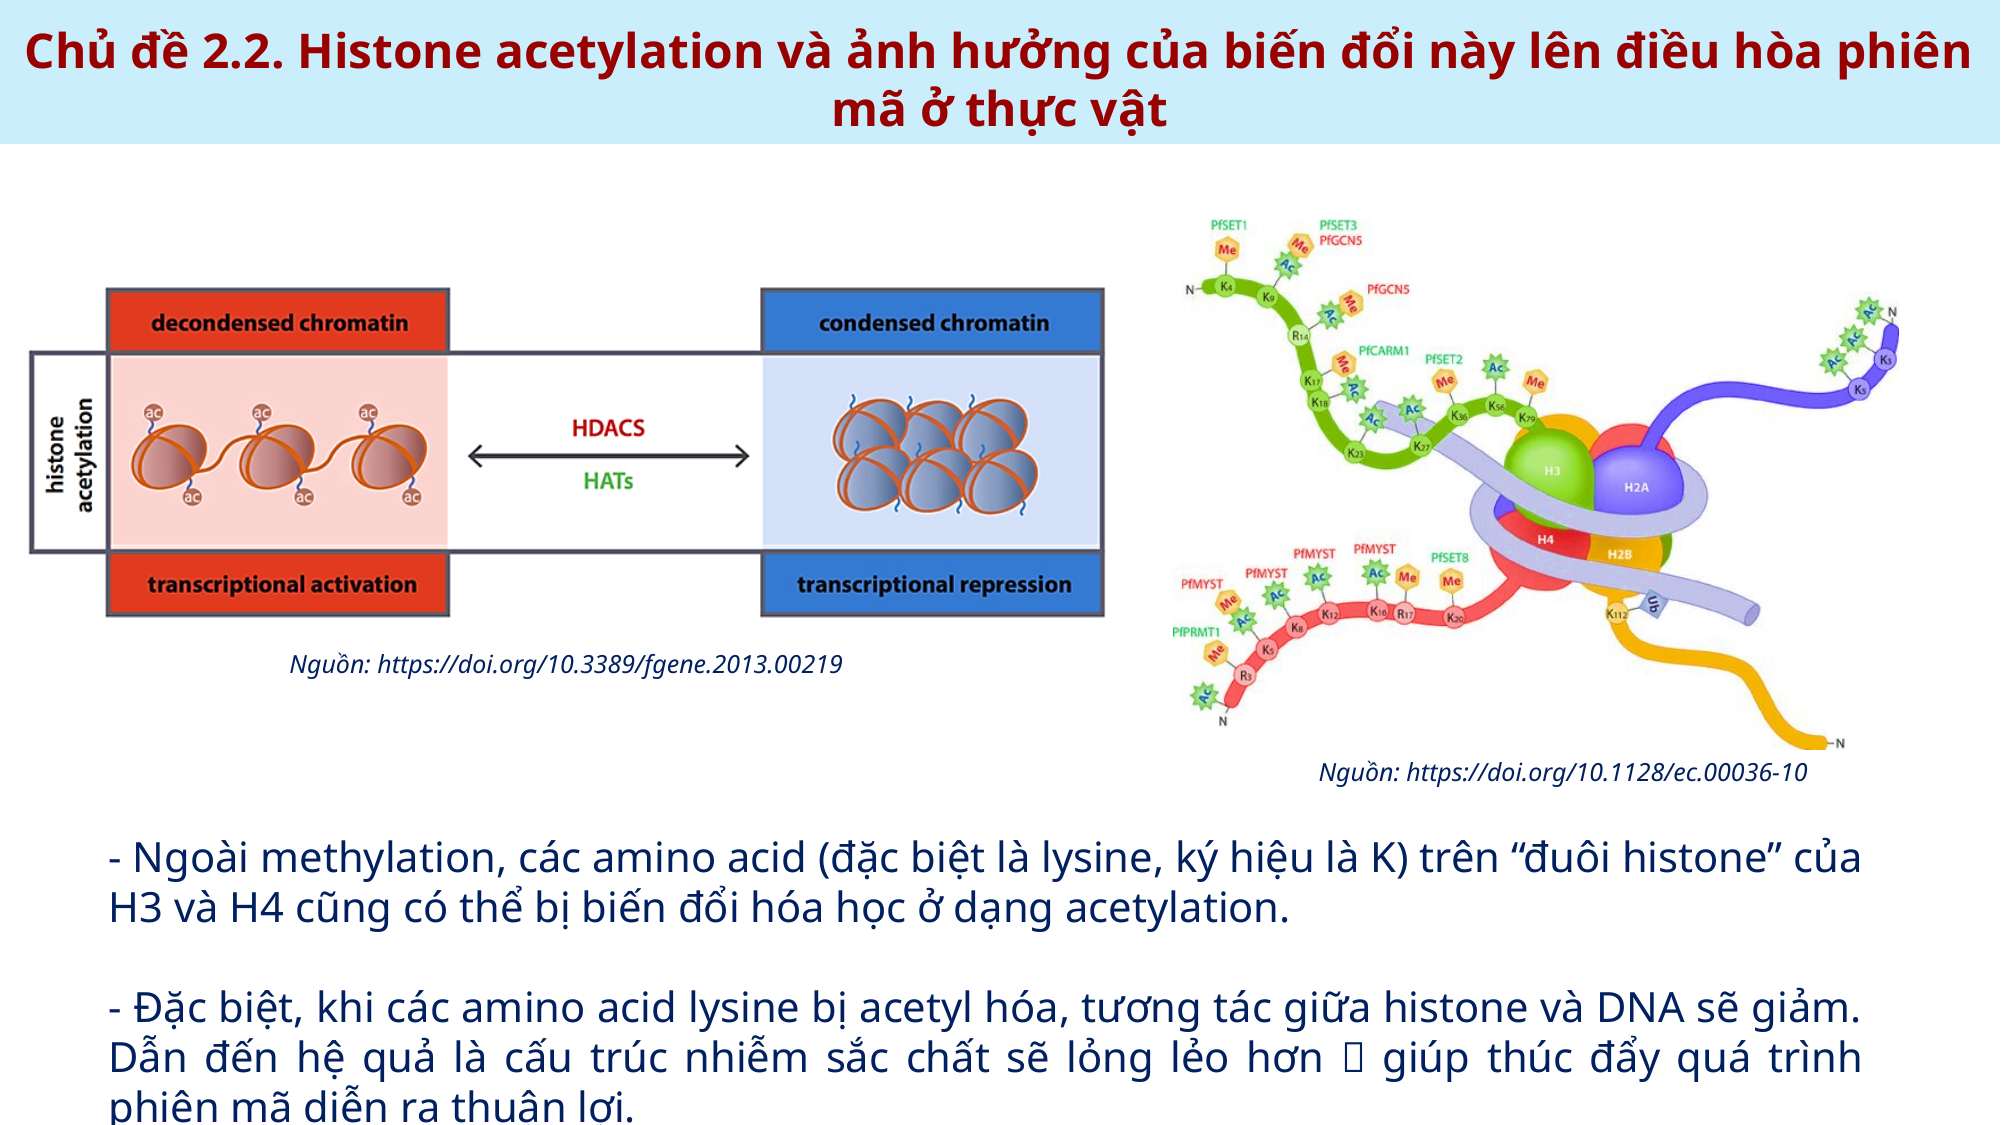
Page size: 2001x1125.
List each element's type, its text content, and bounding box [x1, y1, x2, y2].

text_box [13, 282, 1120, 694]
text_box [0, 0, 2000, 138]
text_box - Ngoài methylation, các amino acid (đặc biệt là lysine, ký hiệu là K) trên “đuôi histone” của H3 và H4 cũng có thể bị biến đổi hóa học ở dạng acetylation. - Đặc biệt, khi các amino acid lysine bị acetyl hóa, tương tác giữa histone và DNA sẽ giảm. Dẫn đến hệ quả là cấu trúc nhiễm sắc chất sẽ lỏng lẻo hơn  giúp thúc đẩy quá trình phiên mã diễn ra thuận lợi. [93, 823, 1878, 1125]
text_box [1158, 219, 1969, 796]
